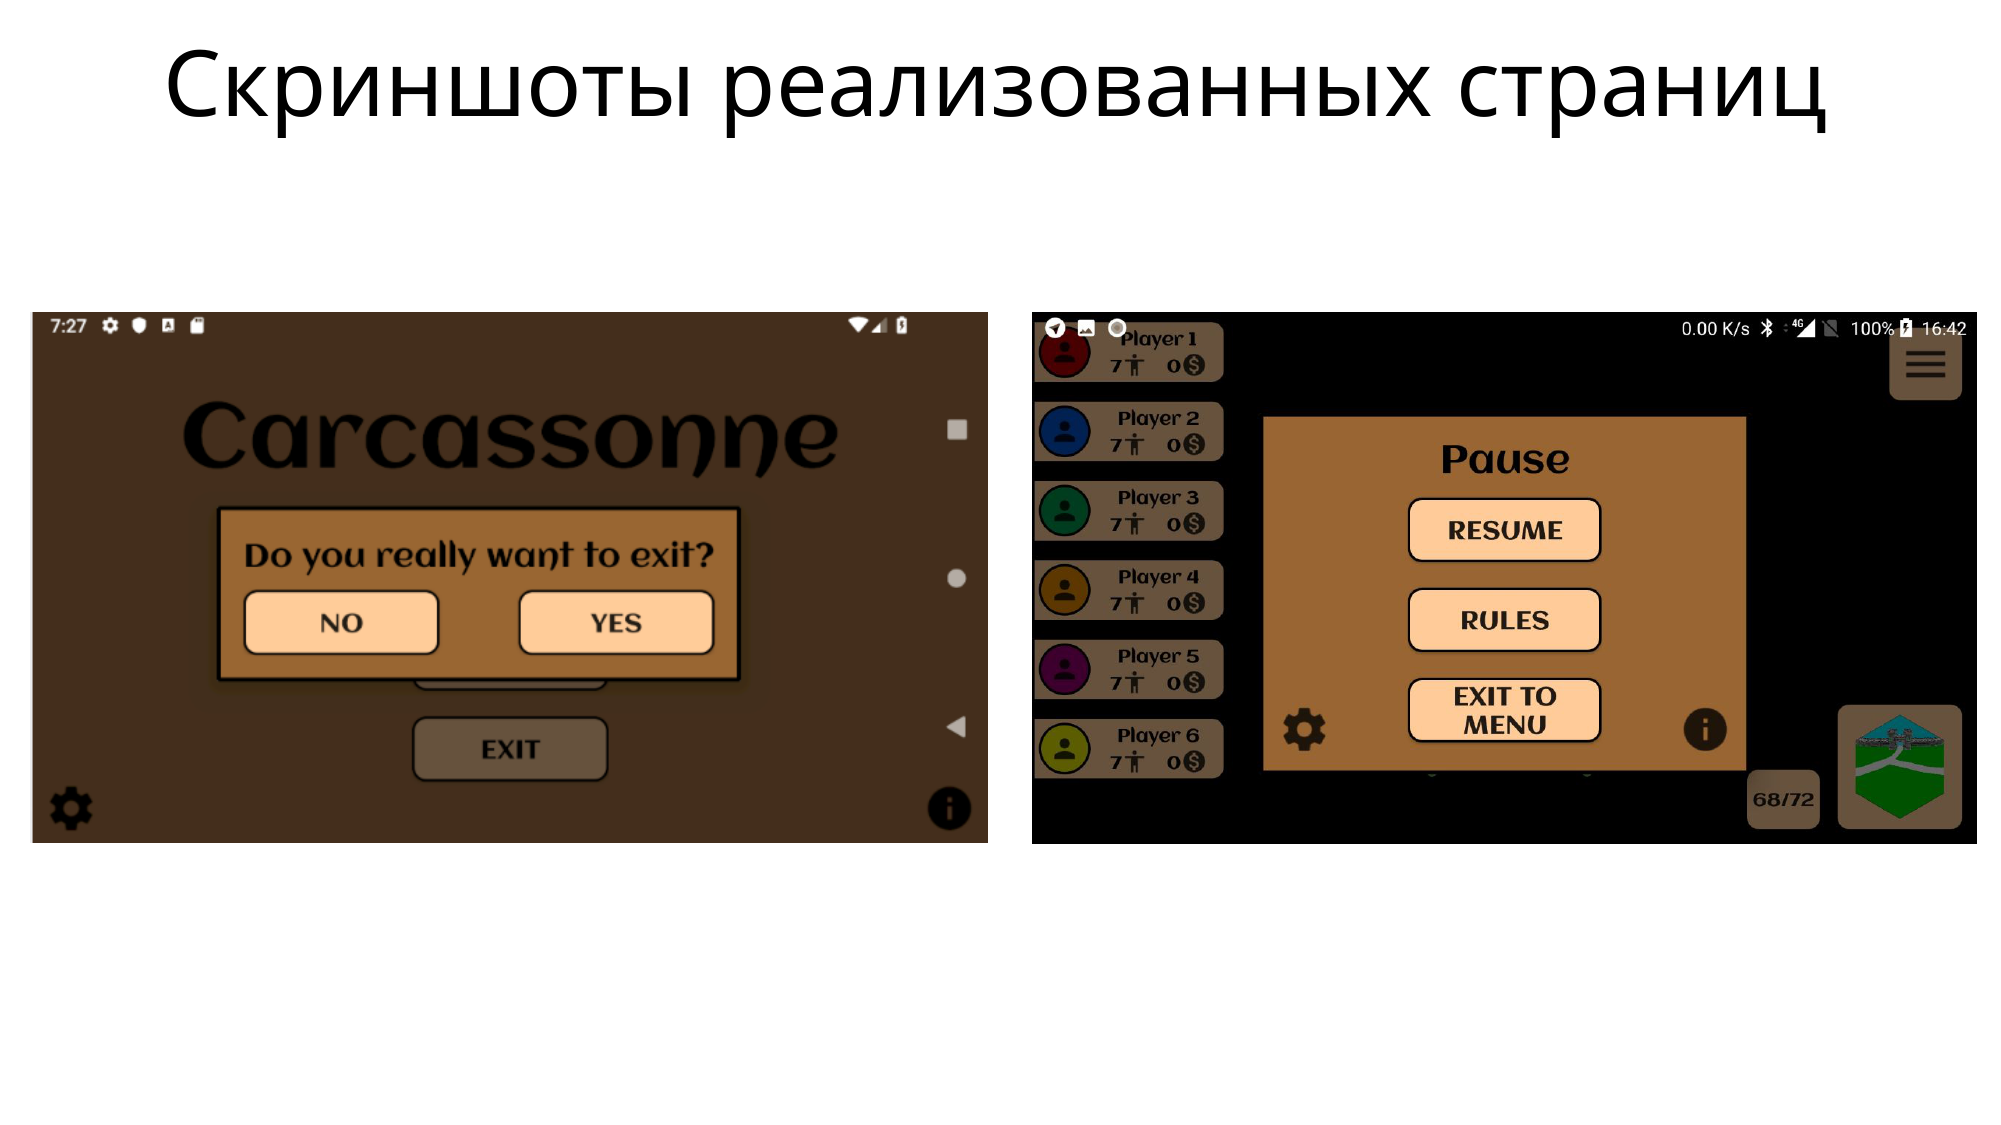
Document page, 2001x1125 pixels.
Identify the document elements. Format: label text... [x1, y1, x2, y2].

title Скриншоты реализованных страниц [0, 0, 1997, 174]
picture [1032, 312, 1977, 844]
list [30, 312, 988, 843]
